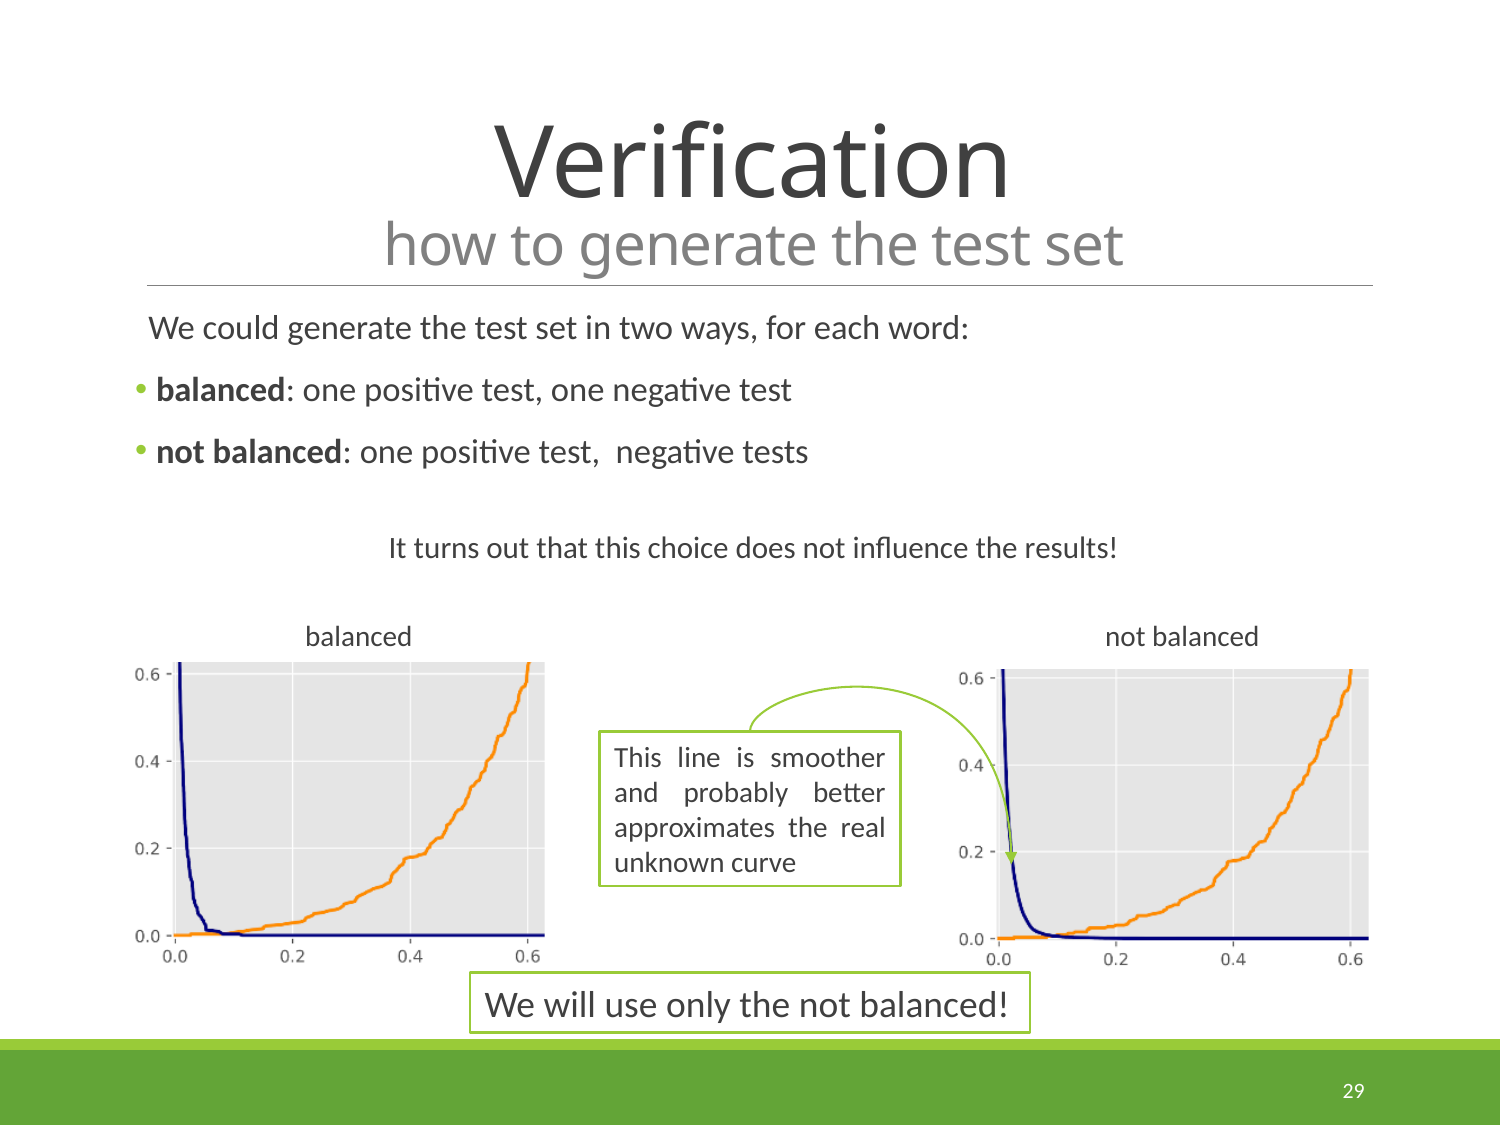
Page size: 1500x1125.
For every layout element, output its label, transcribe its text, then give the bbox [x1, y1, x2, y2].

slide_number 29 [1218, 1059, 1380, 1120]
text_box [130, 609, 1370, 971]
title Verification how to generate the test set [135, 47, 1373, 285]
text_box We will use only the not balanced! [469, 979, 1031, 1034]
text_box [813, 666, 948, 930]
